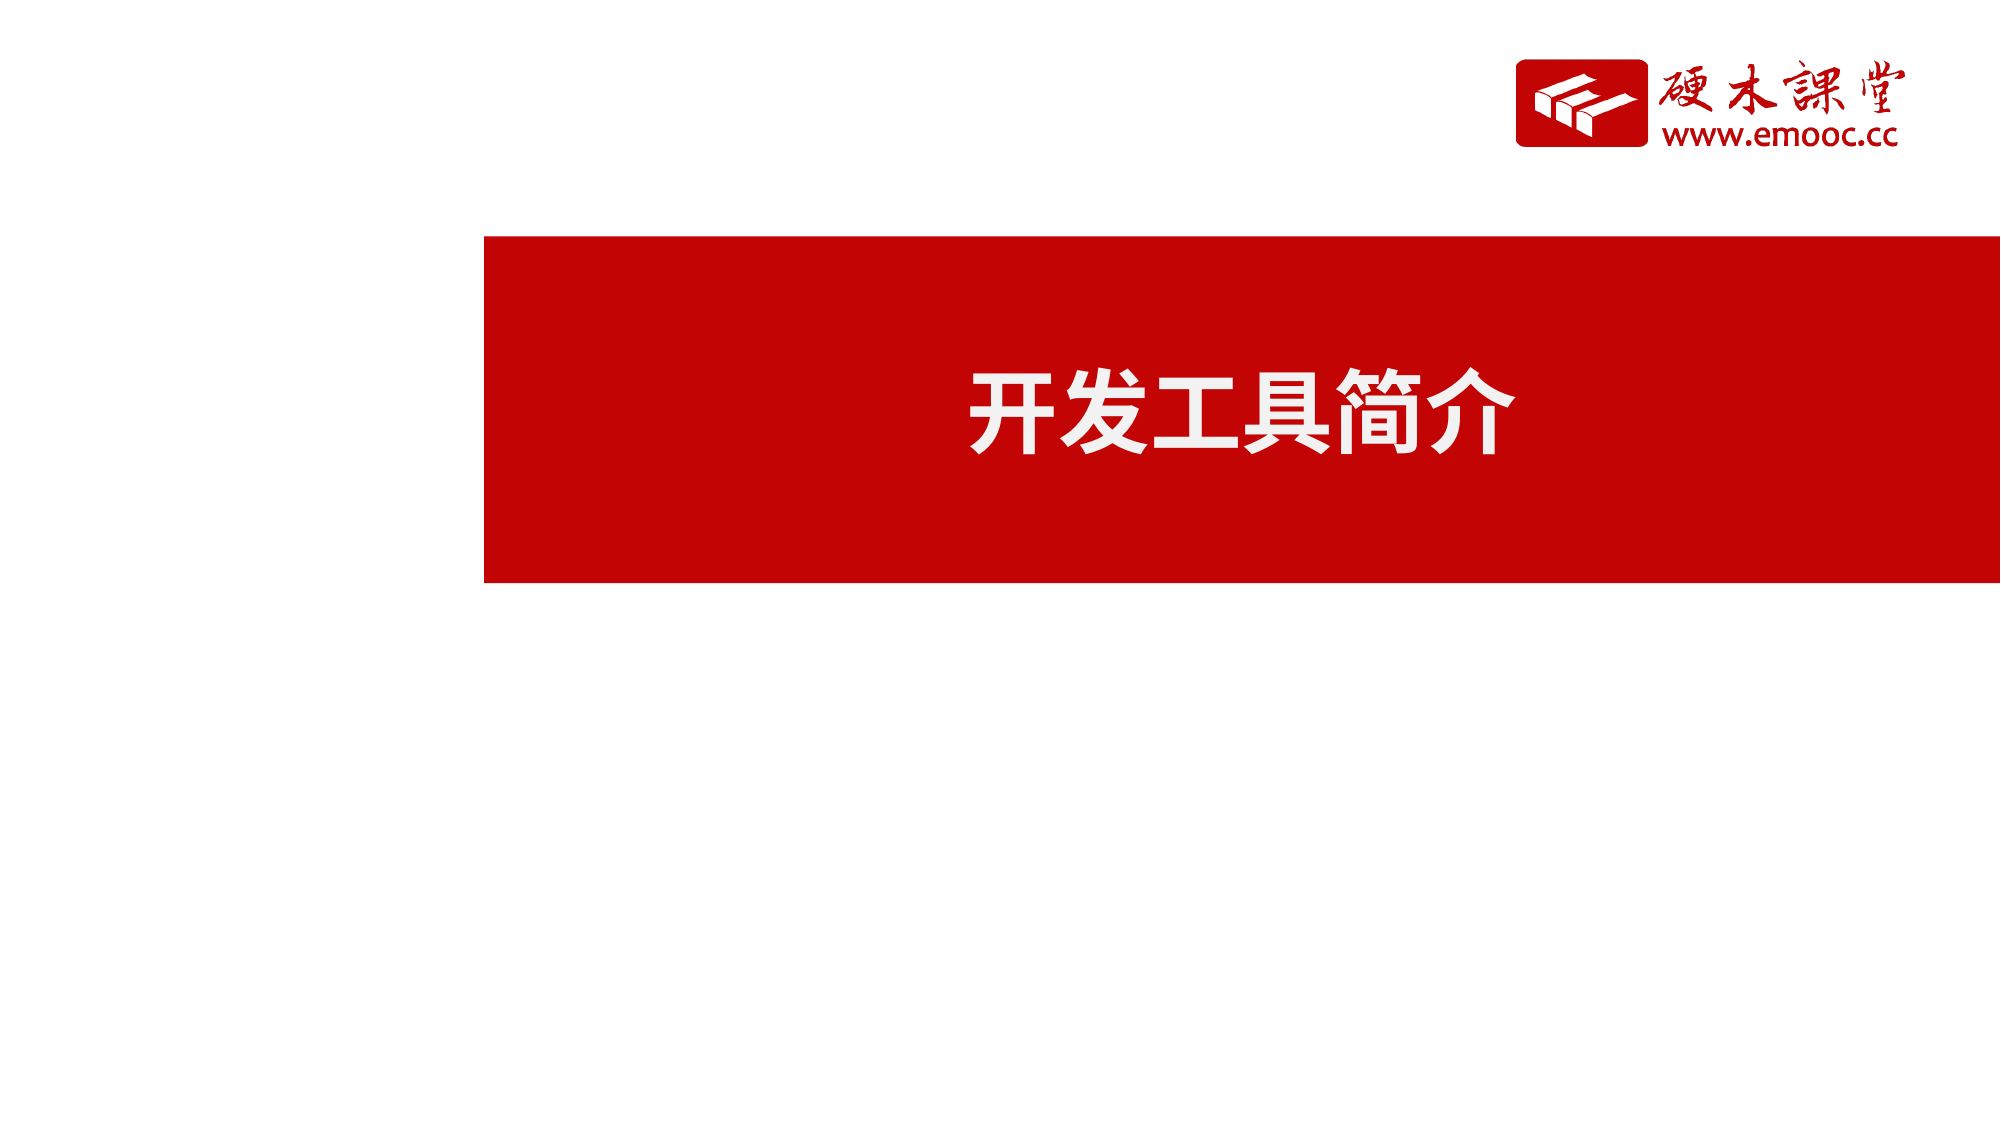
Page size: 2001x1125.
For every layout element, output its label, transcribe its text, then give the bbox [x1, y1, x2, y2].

picture [1516, 59, 1905, 147]
title 开发工具简介 [484, 236, 2000, 584]
